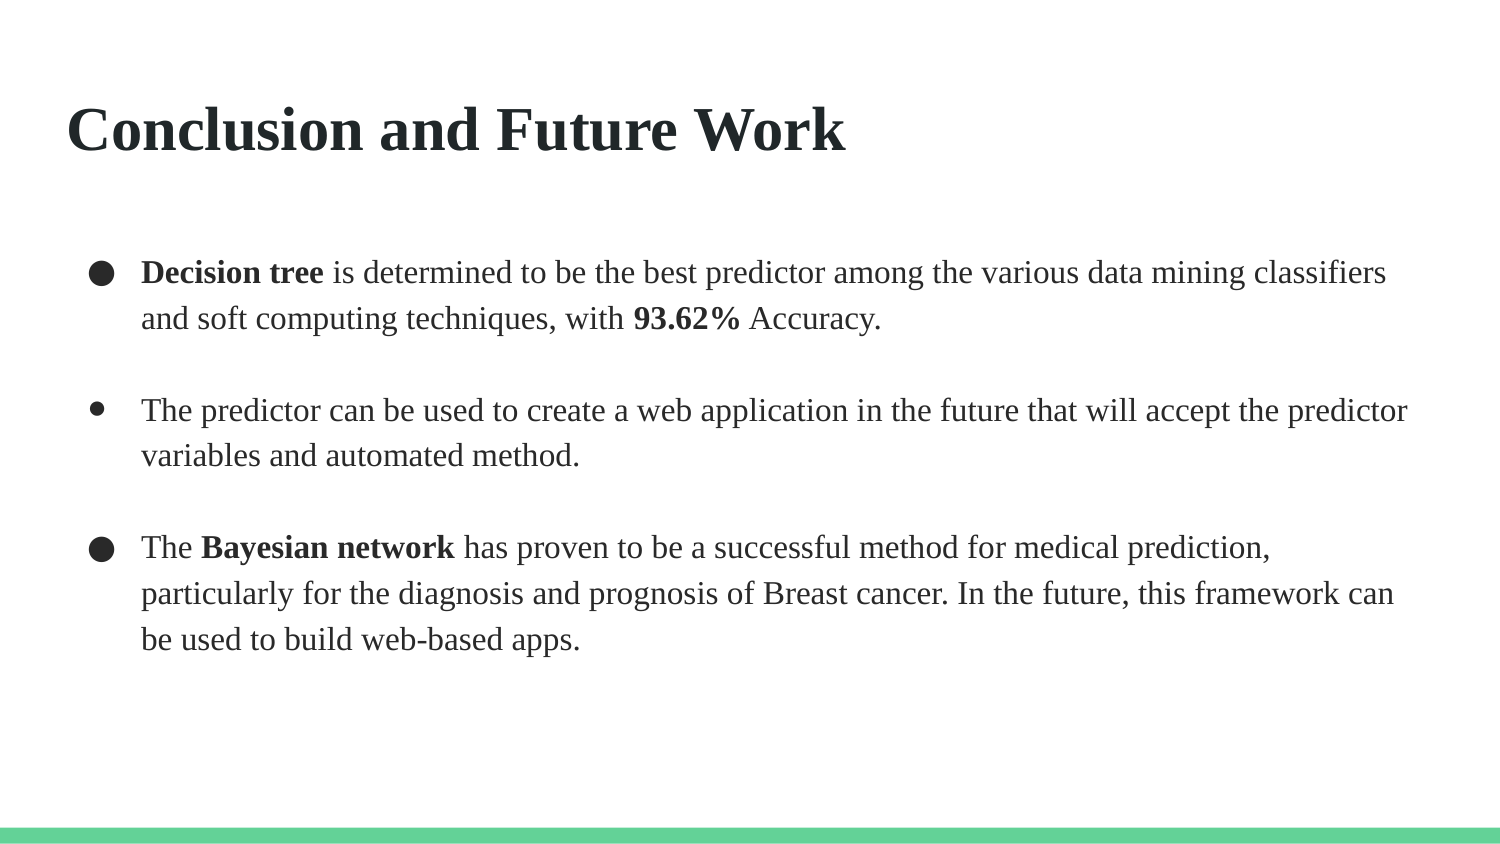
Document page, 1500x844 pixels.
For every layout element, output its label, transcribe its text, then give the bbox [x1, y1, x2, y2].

list Decision tree is determined to be the best predictor among the various data mining classifiers and soft computing techniques, with 93.62% Accuracy. The predictor can be used to create a web application in the future that will accept the predictor variables and automated method. The Bayesian network has proven to be a successful method for medical prediction, particularly for the diagnosis and prognosis of Breast cancer. In the future, this framework can be used to build web-based apps. [51, 229, 1449, 750]
title Conclusion and Future Work [51, 72, 1449, 167]
